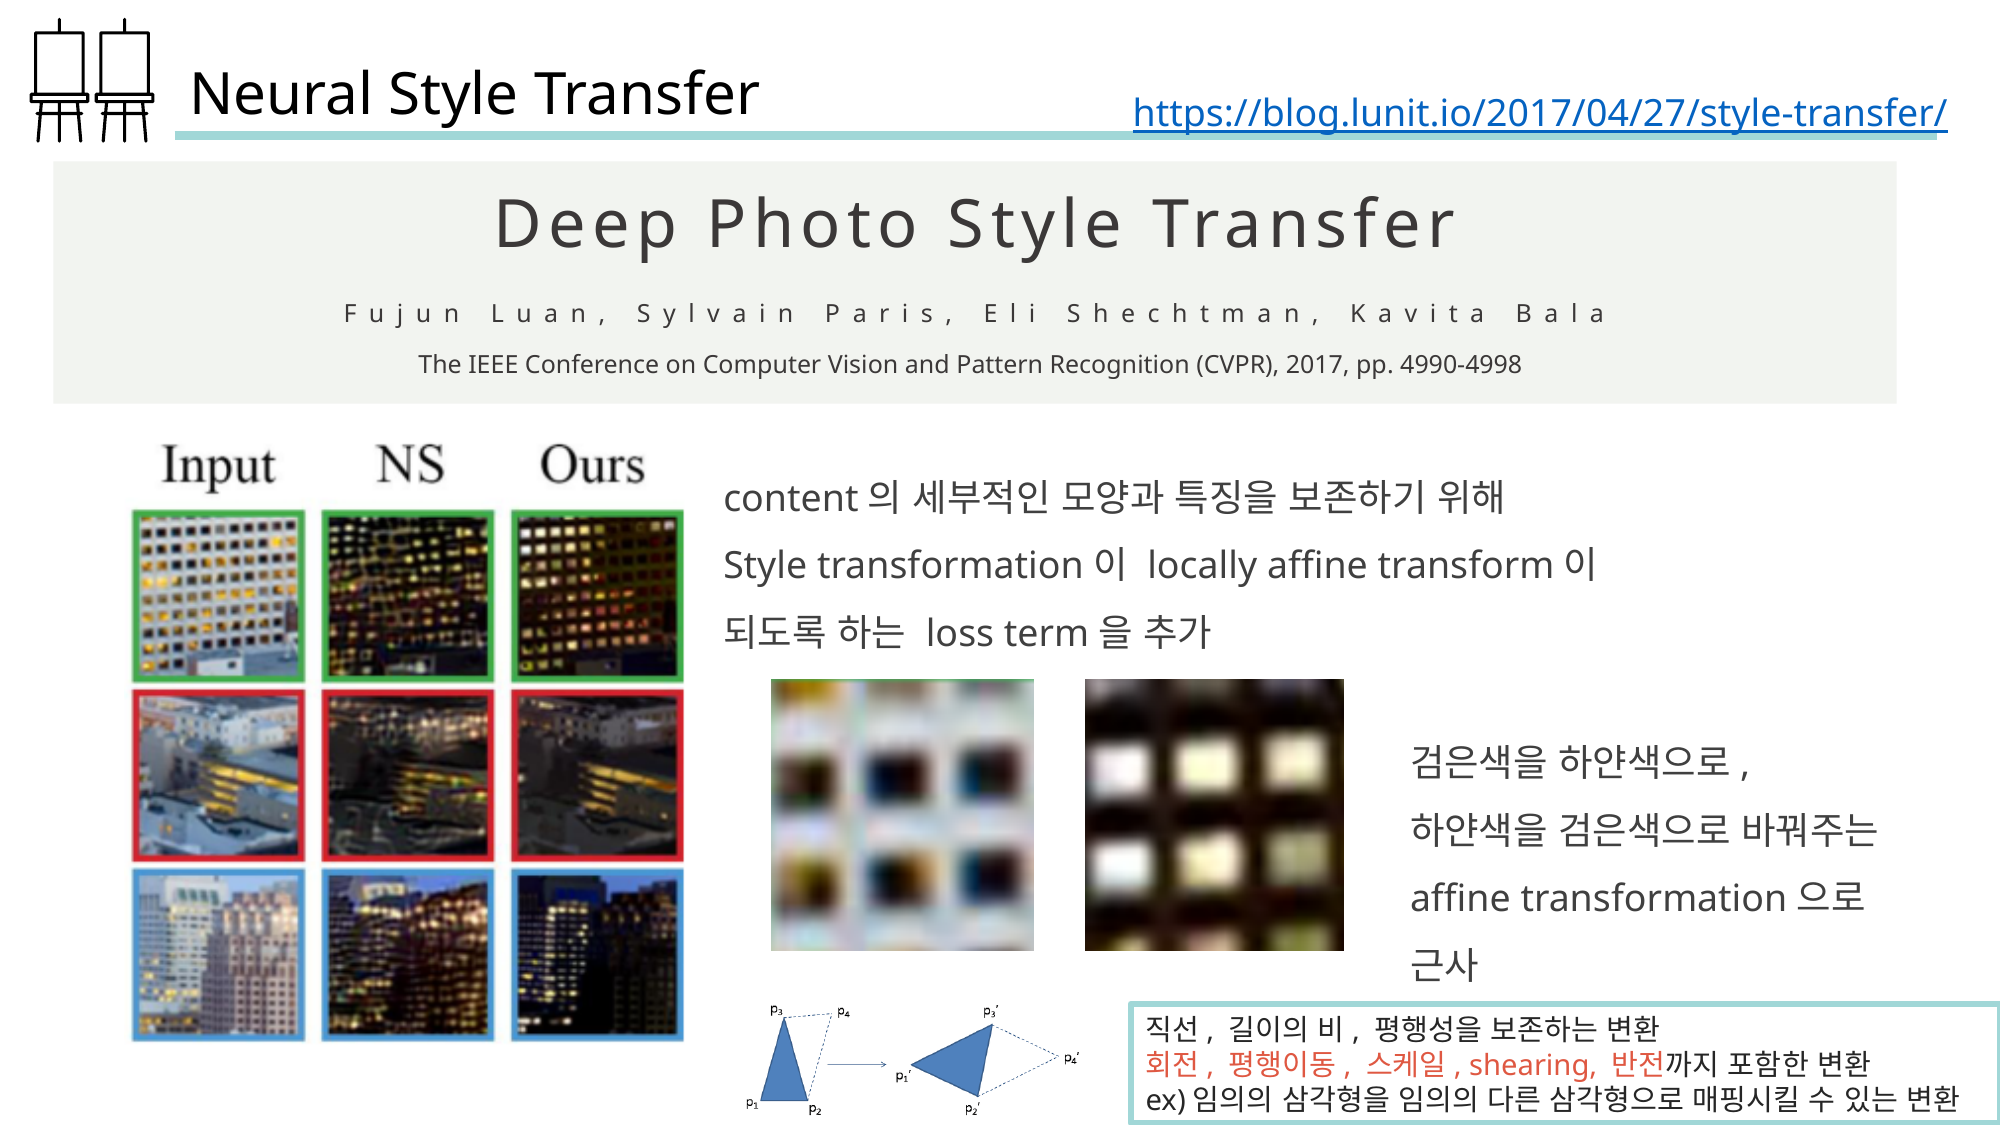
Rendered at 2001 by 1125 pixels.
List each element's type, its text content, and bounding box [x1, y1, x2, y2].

picture [770, 679, 1034, 951]
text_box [29, 17, 155, 143]
text_box 직선, 길이의 비, 평행성을 보존하는 변환 회전, 평행이동, 스케일, shearing, 반전까지 포함한 변환 ex)임의의 삼각형을 임의의 다른 삼각형으로 매핑시킬 수 있는 변환 [1130, 1003, 2000, 1124]
text_box content의 세부적인 모양과 특징을 보존하기 위해 Style transformation이 locally affine transform이 되도록 하는 loss term을 추가 [708, 443, 1624, 662]
text_box https://blog.lunit.io/2017/04/27/style-transfer/ [1118, 82, 1964, 148]
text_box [53, 161, 1897, 404]
text_box 검은색을 하얀색으로, 하얀색을 검은색으로 바꿔주는 affine transformation으로 근사 [1395, 709, 1933, 994]
picture [124, 429, 696, 1054]
picture [1085, 679, 1344, 951]
text_box Neural Style Transfer [174, 49, 1054, 134]
picture [737, 995, 1089, 1117]
